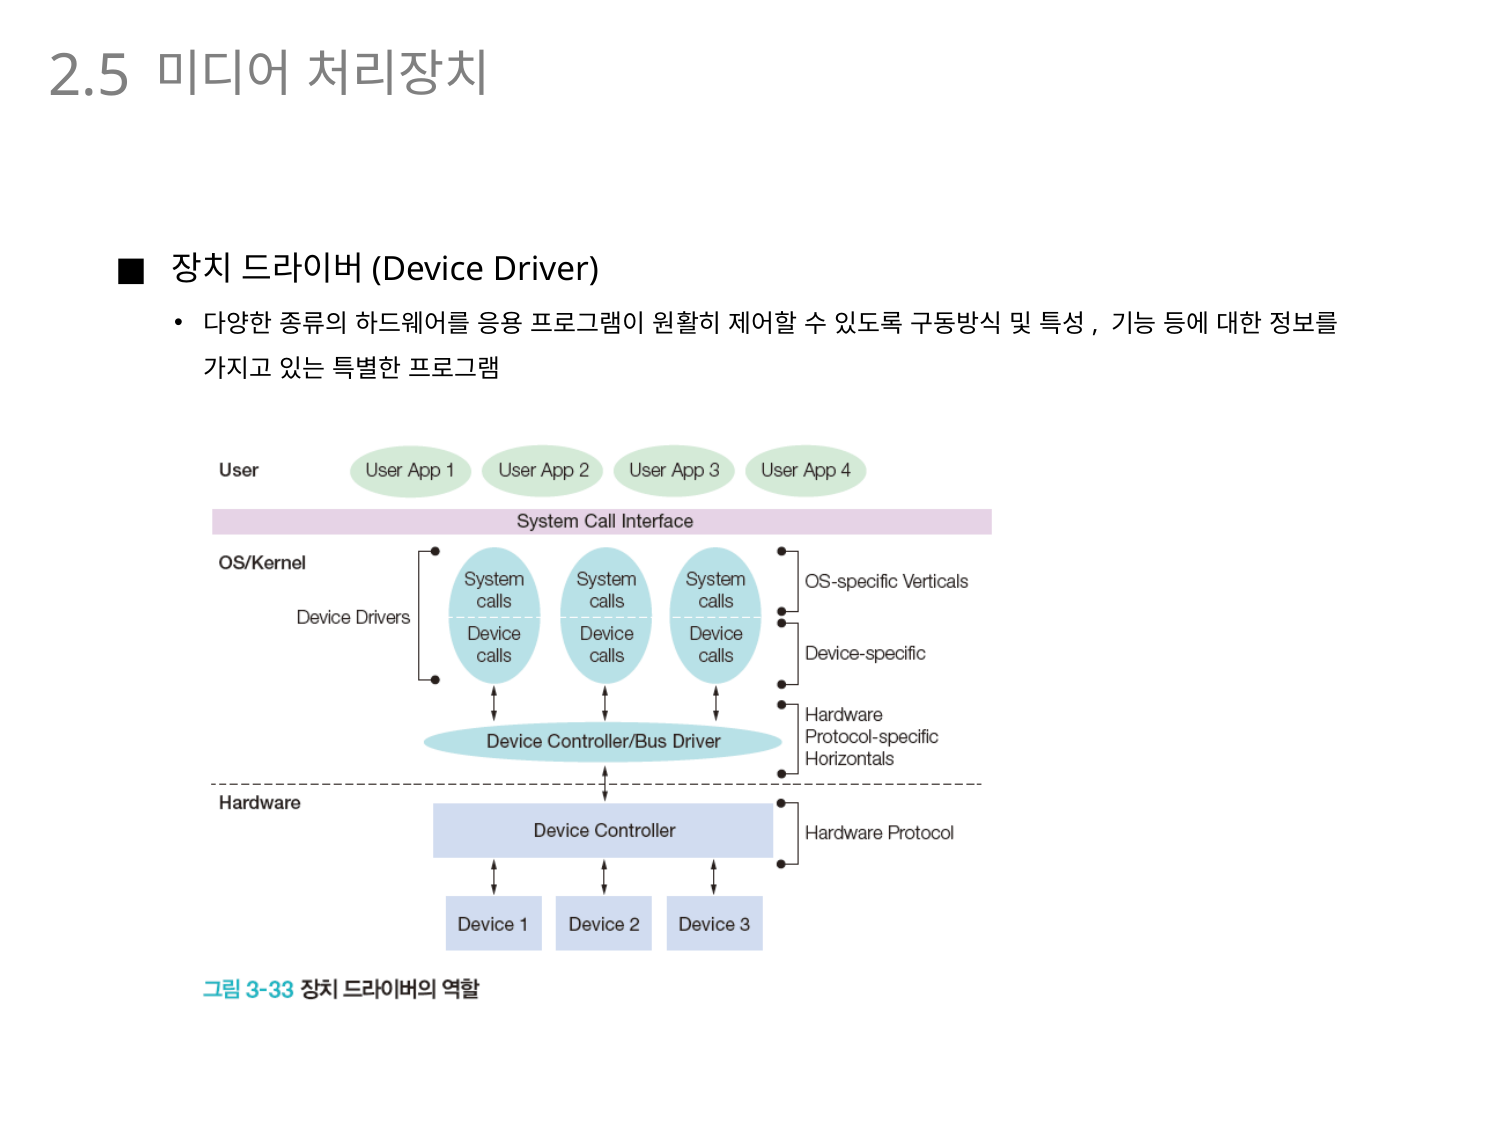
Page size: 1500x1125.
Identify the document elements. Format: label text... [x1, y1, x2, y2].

list 장치 드라이버(Device Driver) 다양한 종류의 하드웨어를 응용 프로그램이 원활히 제어할 수 있도록 구동방식 및 특성, 기능 등에 대한 정보를 가지고 있는 특별한 프로그램 [100, 219, 1424, 988]
text_box 2.5 [41, 44, 184, 130]
picture [194, 428, 1001, 1012]
text_box 미디어 처리장치 [147, 41, 1235, 127]
